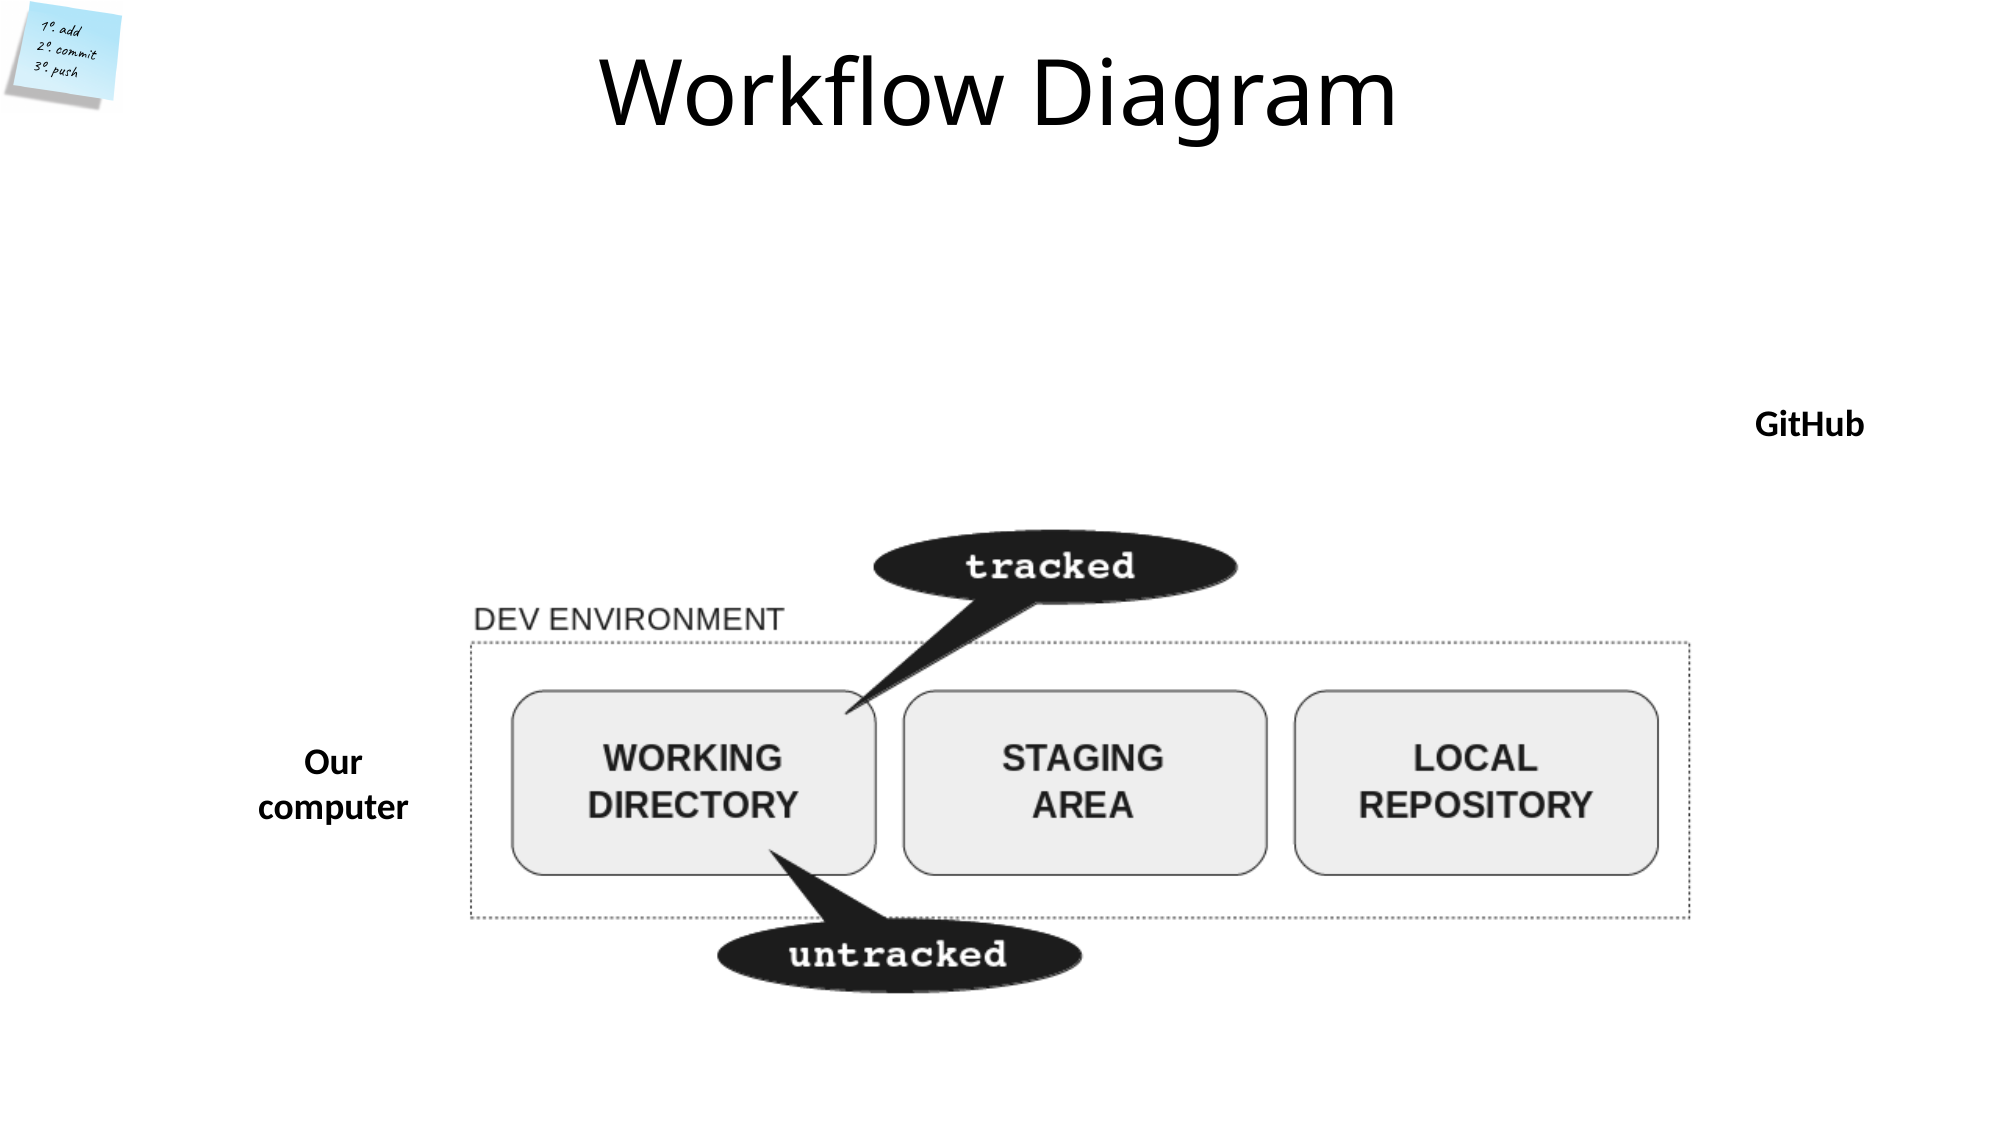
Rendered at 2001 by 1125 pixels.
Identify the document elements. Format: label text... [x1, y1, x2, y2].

text_box GitHub [1705, 391, 1915, 451]
text_box Our computer [229, 729, 438, 835]
title Workflow Diagram [137, 0, 1863, 205]
picture [458, 483, 1706, 1042]
picture [0, 1, 123, 113]
